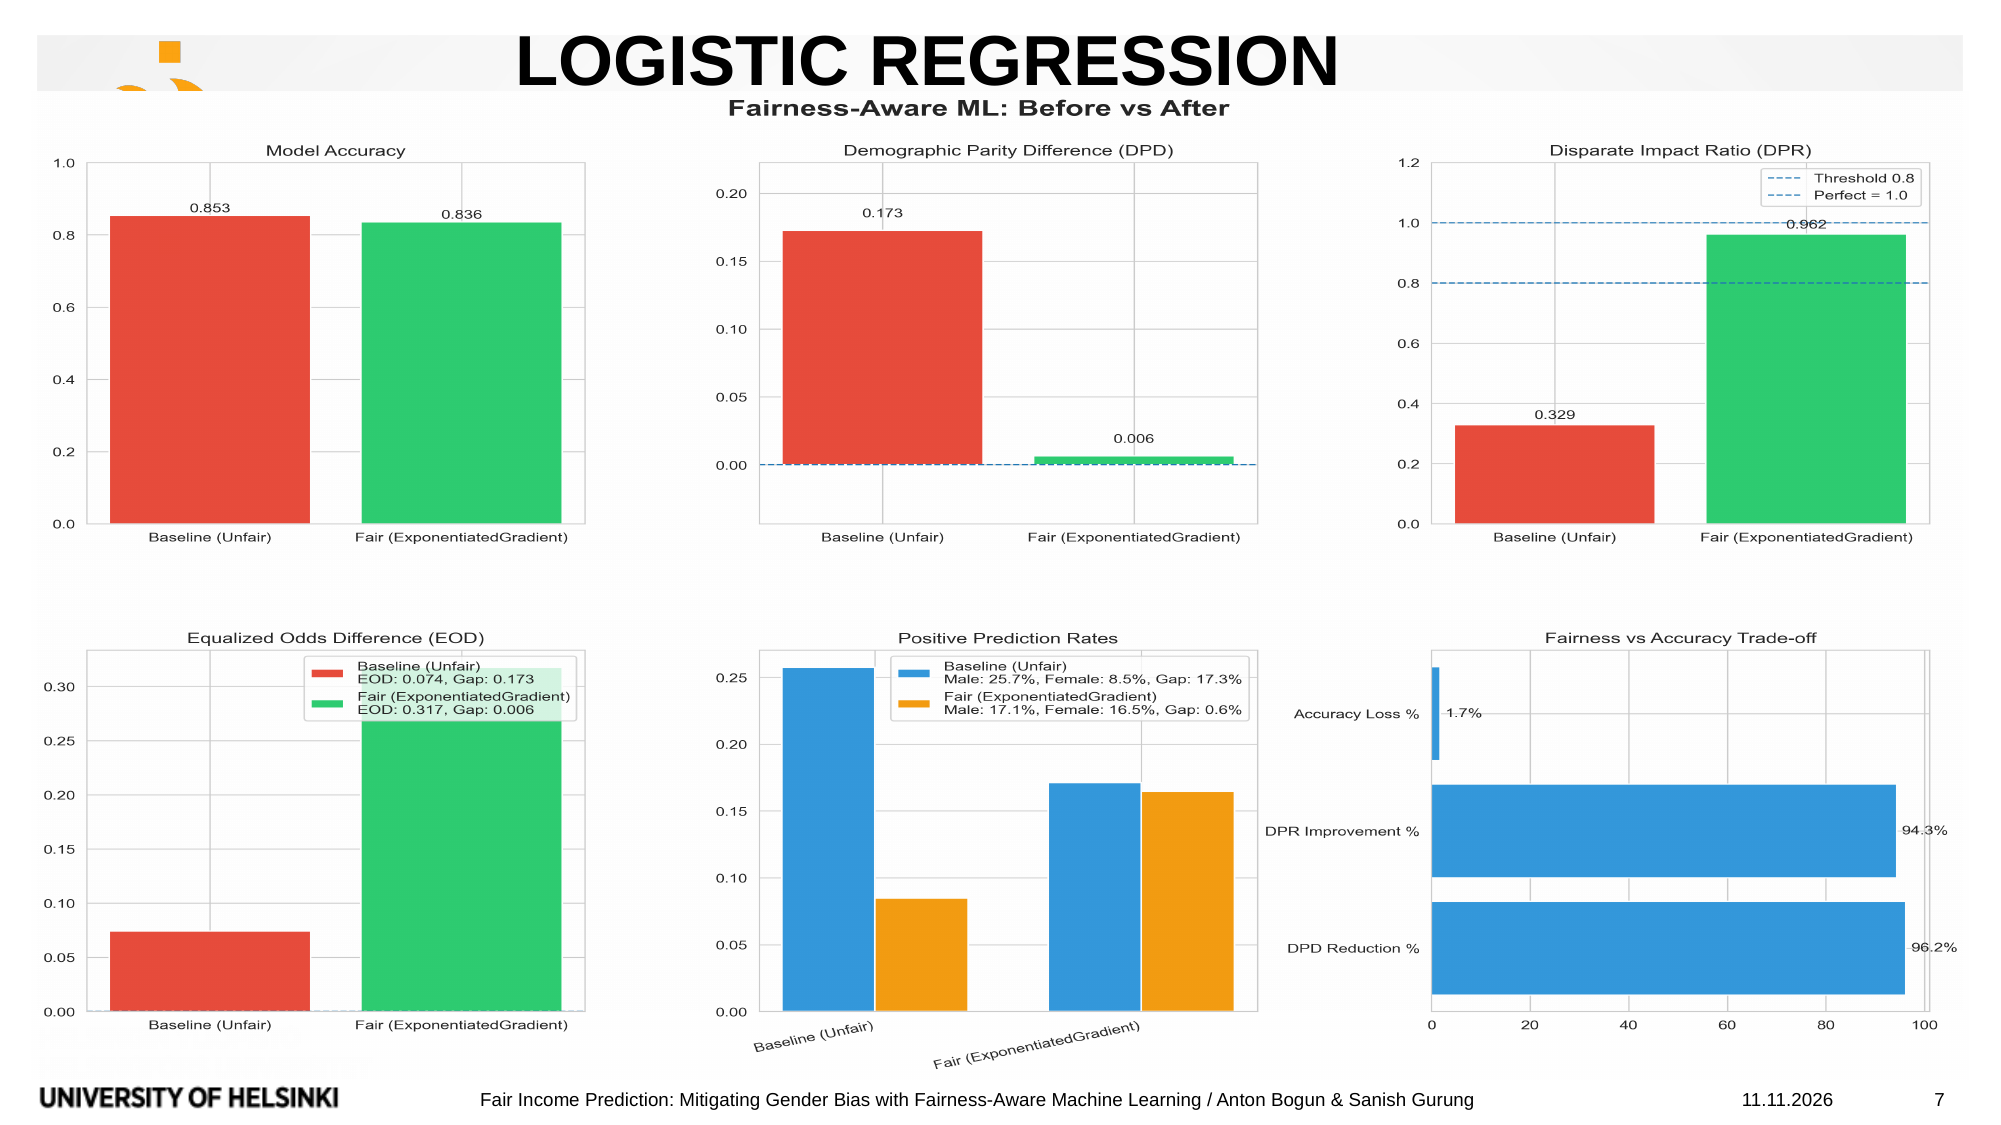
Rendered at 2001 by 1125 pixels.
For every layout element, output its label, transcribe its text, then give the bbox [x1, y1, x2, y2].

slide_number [1684, 1088, 1833, 1110]
footer Fair Income Prediction: Mitigating Gender Bias with Fairness-Aware Machine Learning / Anton Bogun & Sanish Gurung [480, 1088, 1684, 1110]
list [31, 90, 1969, 1080]
picture [34, 20, 515, 90]
slide_number 7 [1833, 1088, 1945, 1110]
title Logistic Regression [515, 30, 2000, 150]
picture [34, 1080, 377, 1113]
